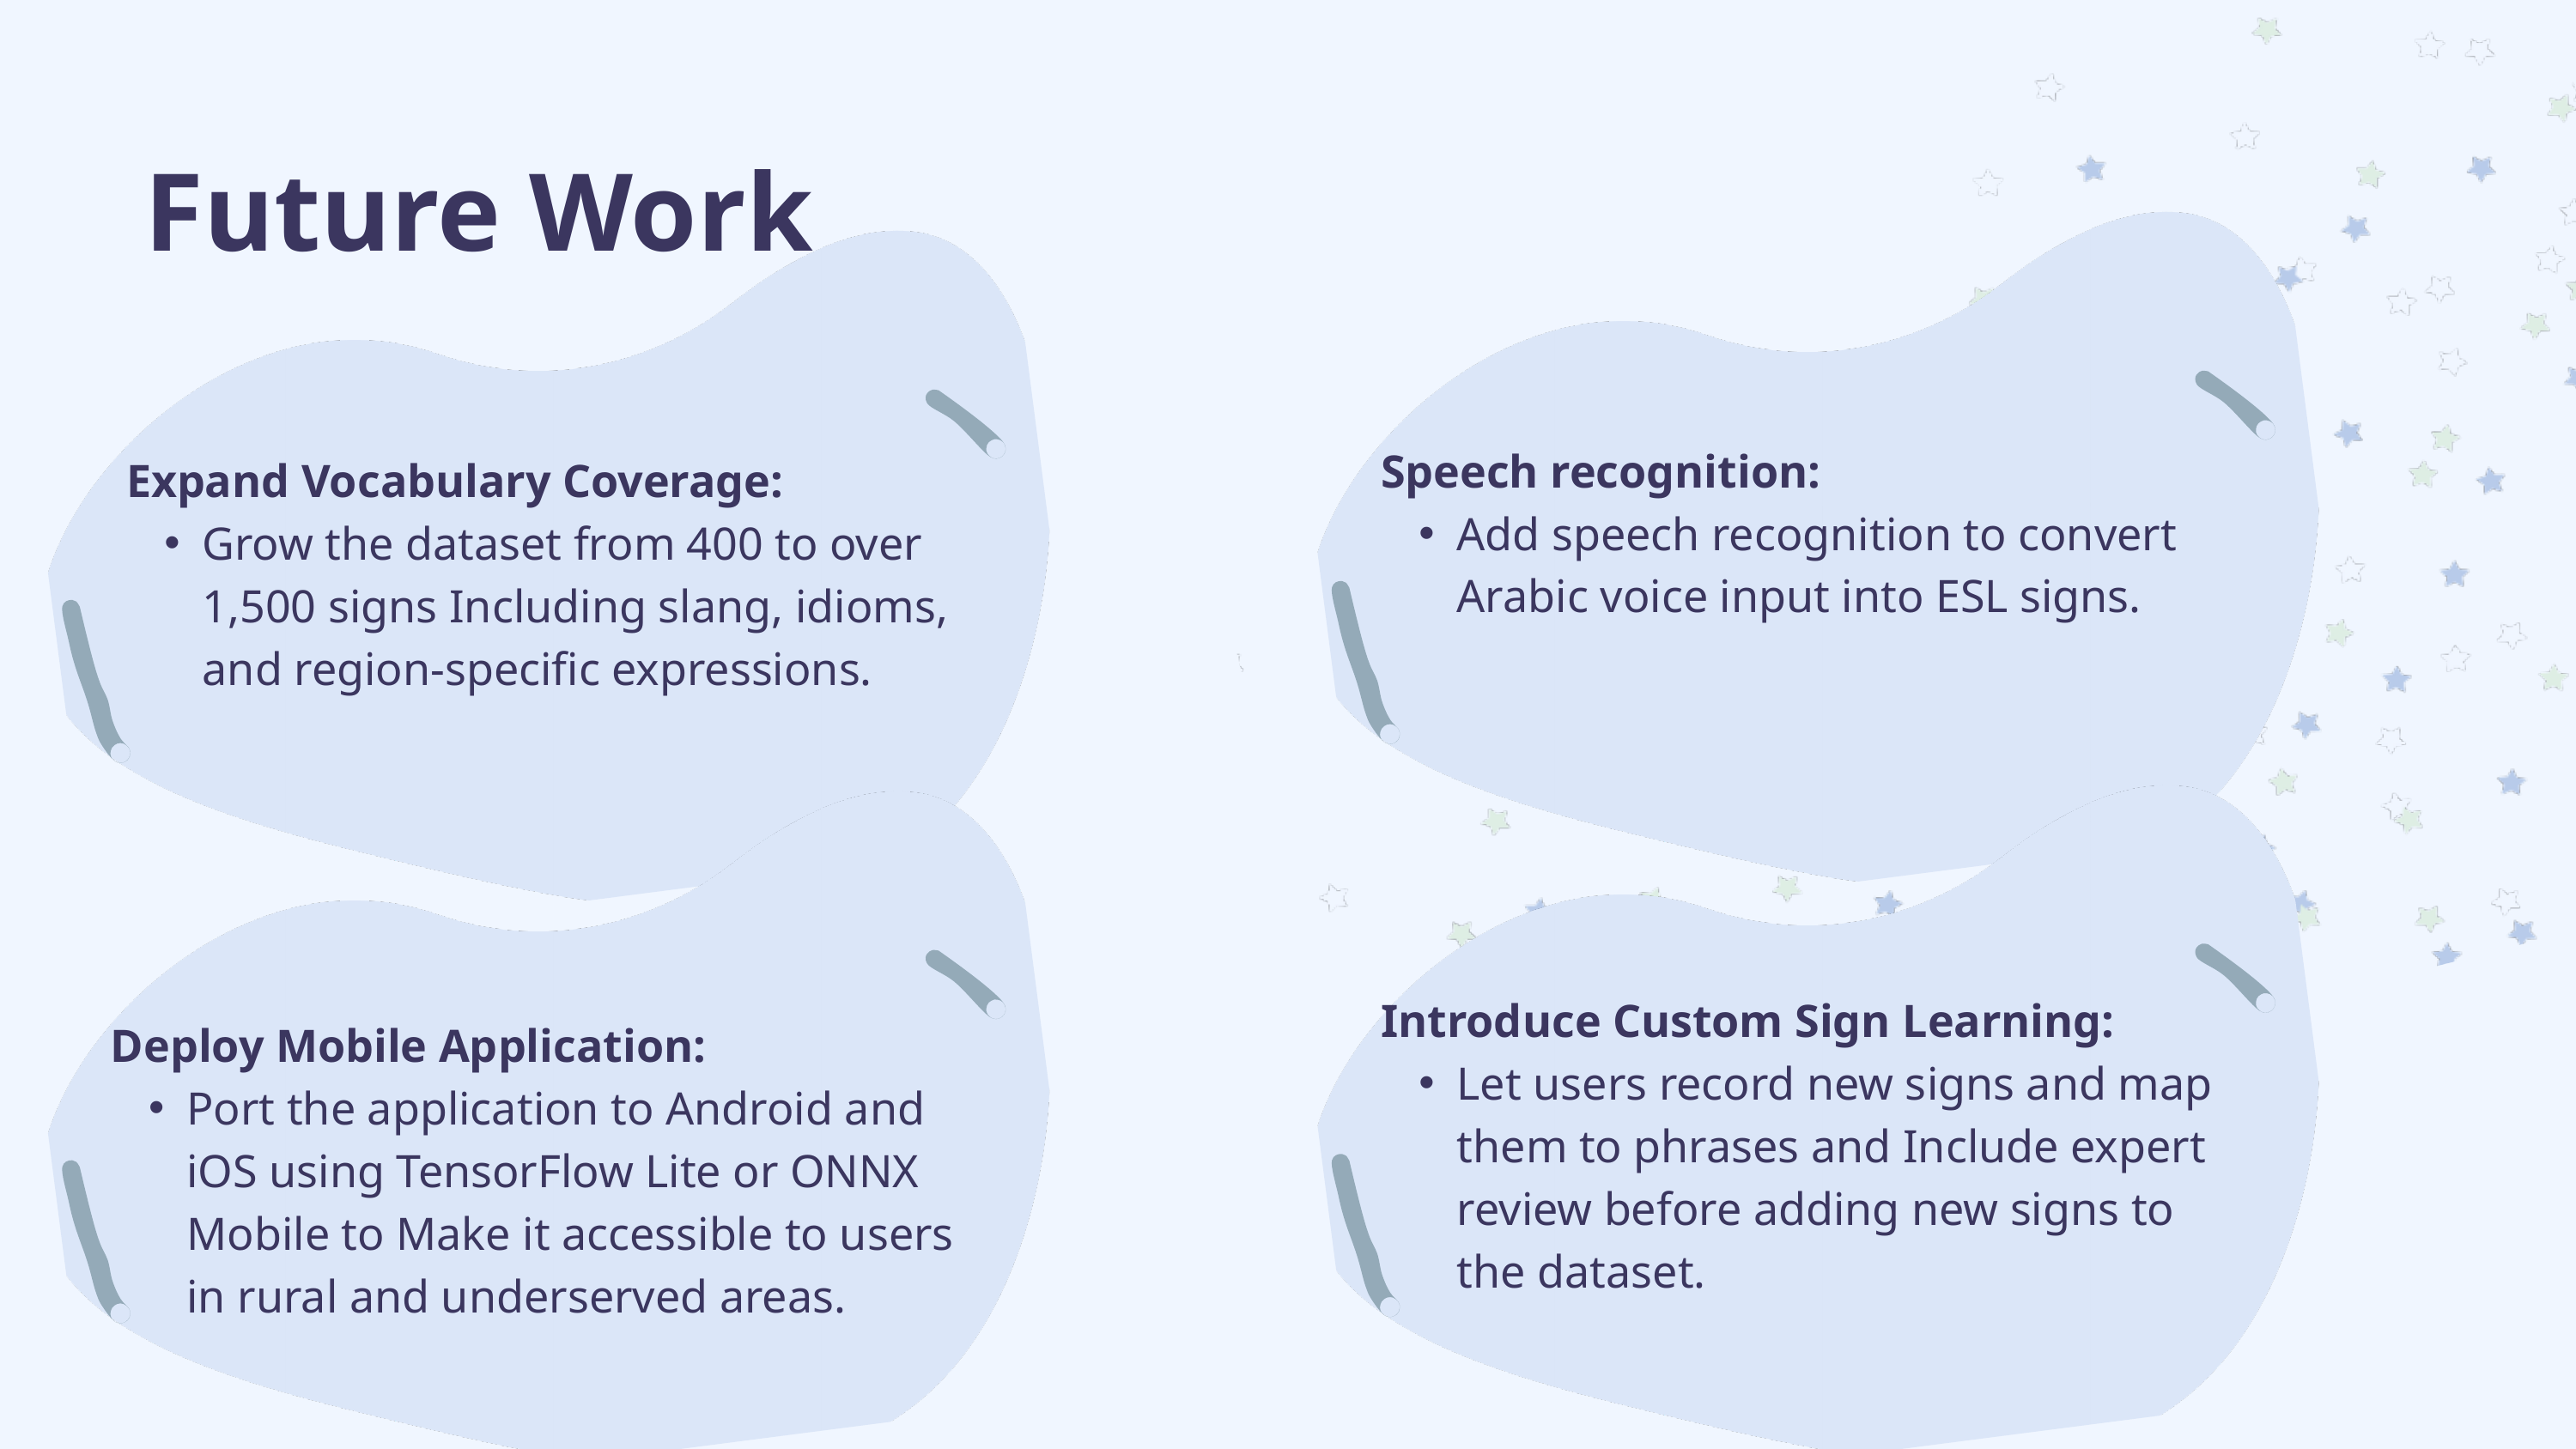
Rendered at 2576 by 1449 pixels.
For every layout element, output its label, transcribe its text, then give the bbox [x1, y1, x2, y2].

text_box [1287, 195, 2359, 887]
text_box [57, 1155, 137, 1330]
text_box Introduce Custom Sign Learning: Let users record new signs and map them to phrases and Include expert review before adding new signs to the dataset. [1381, 984, 2236, 1297]
text_box Speech recognition: Add speech recognition to convert Arabic voice input into ESL signs. [1381, 433, 2266, 685]
text_box [18, 774, 1090, 1449]
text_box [2190, 365, 2281, 446]
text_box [1326, 1148, 1406, 1323]
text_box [920, 944, 1012, 1025]
text_box Future Work [144, 122, 1736, 273]
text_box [57, 594, 137, 769]
text_box [1287, 768, 2359, 1449]
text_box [1326, 575, 1406, 750]
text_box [920, 384, 1012, 464]
text_box [1069, 0, 2576, 999]
text_box [18, 214, 1090, 893]
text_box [2190, 937, 2281, 1019]
text_box Deploy Mobile Application: Port the application to Android and iOS using TensorFlow Lite or ONNX Mobile to Make it accessible to users in rural and underserved areas. [110, 1009, 966, 1322]
text_box Expand Vocabulary Coverage: Grow the dataset from 400 to over 1,500 signs Including slang, idioms, and region-specific expressions. [126, 444, 981, 757]
